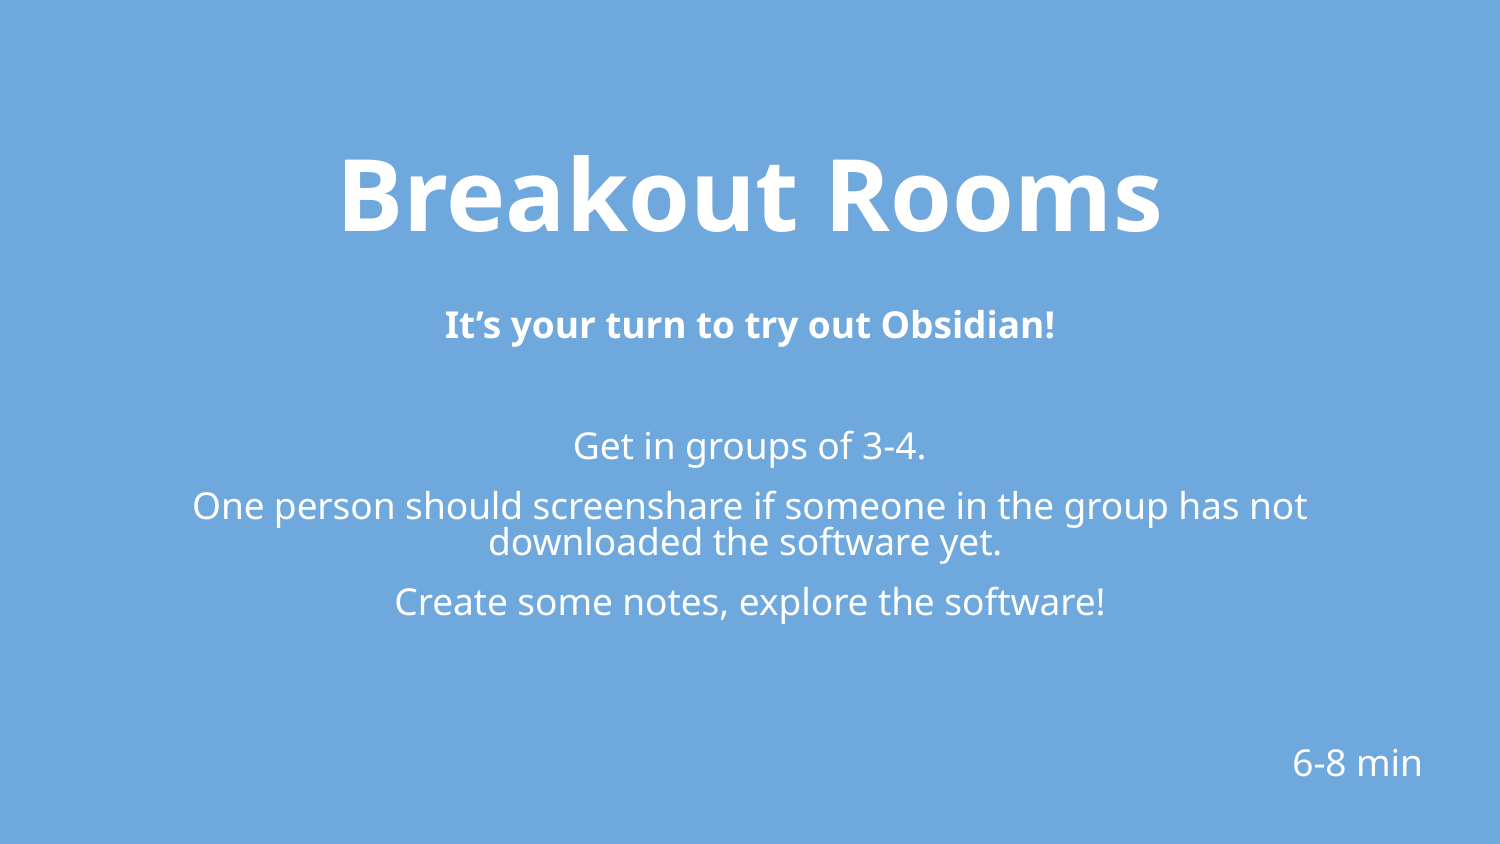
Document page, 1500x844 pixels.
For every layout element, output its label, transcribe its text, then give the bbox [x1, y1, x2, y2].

title Breakout Rooms [290, 79, 1210, 295]
subtitle 6-8 min [1269, 732, 1447, 808]
subtitle It’s your turn to try out Obsidian! Get in groups of 3-4. One person should screenshare if someone in the group has not downloaded the software yet. Create some notes, explore the software! [78, 295, 1422, 783]
